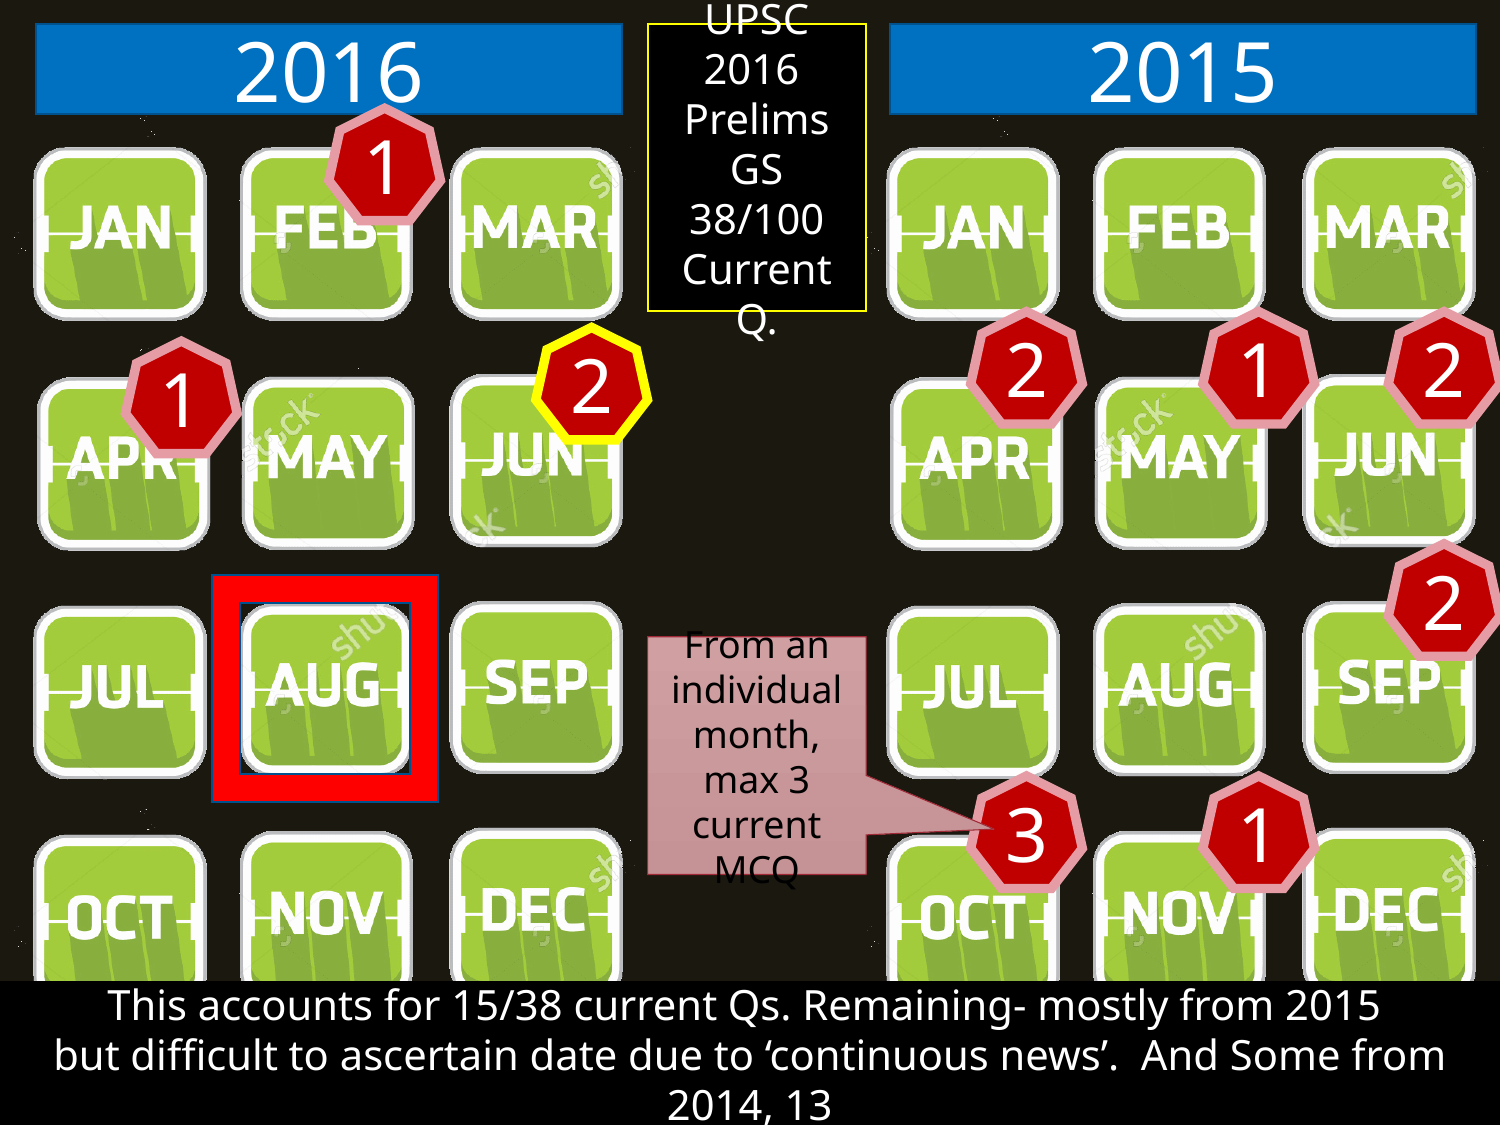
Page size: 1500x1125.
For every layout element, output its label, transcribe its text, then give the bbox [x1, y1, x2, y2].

picture [13, 113, 648, 1036]
text_box 2015 [889, 23, 1477, 113]
text_box UPSC 2016 Prelims GS 38/100 Current Q. [647, 23, 867, 312]
text_box 2016 [35, 23, 623, 113]
text_box This accounts for 15/38 current Qs. Remaining- mostly from 2015 but difficult to ascertain date due to ‘continuous news’. And Some from 2014, 13 [0, 981, 1500, 1125]
text_box 1 [372, 107, 397, 113]
picture [866, 113, 1500, 1036]
text_box From an individual month, max 3 current MCQ [648, 636, 866, 876]
